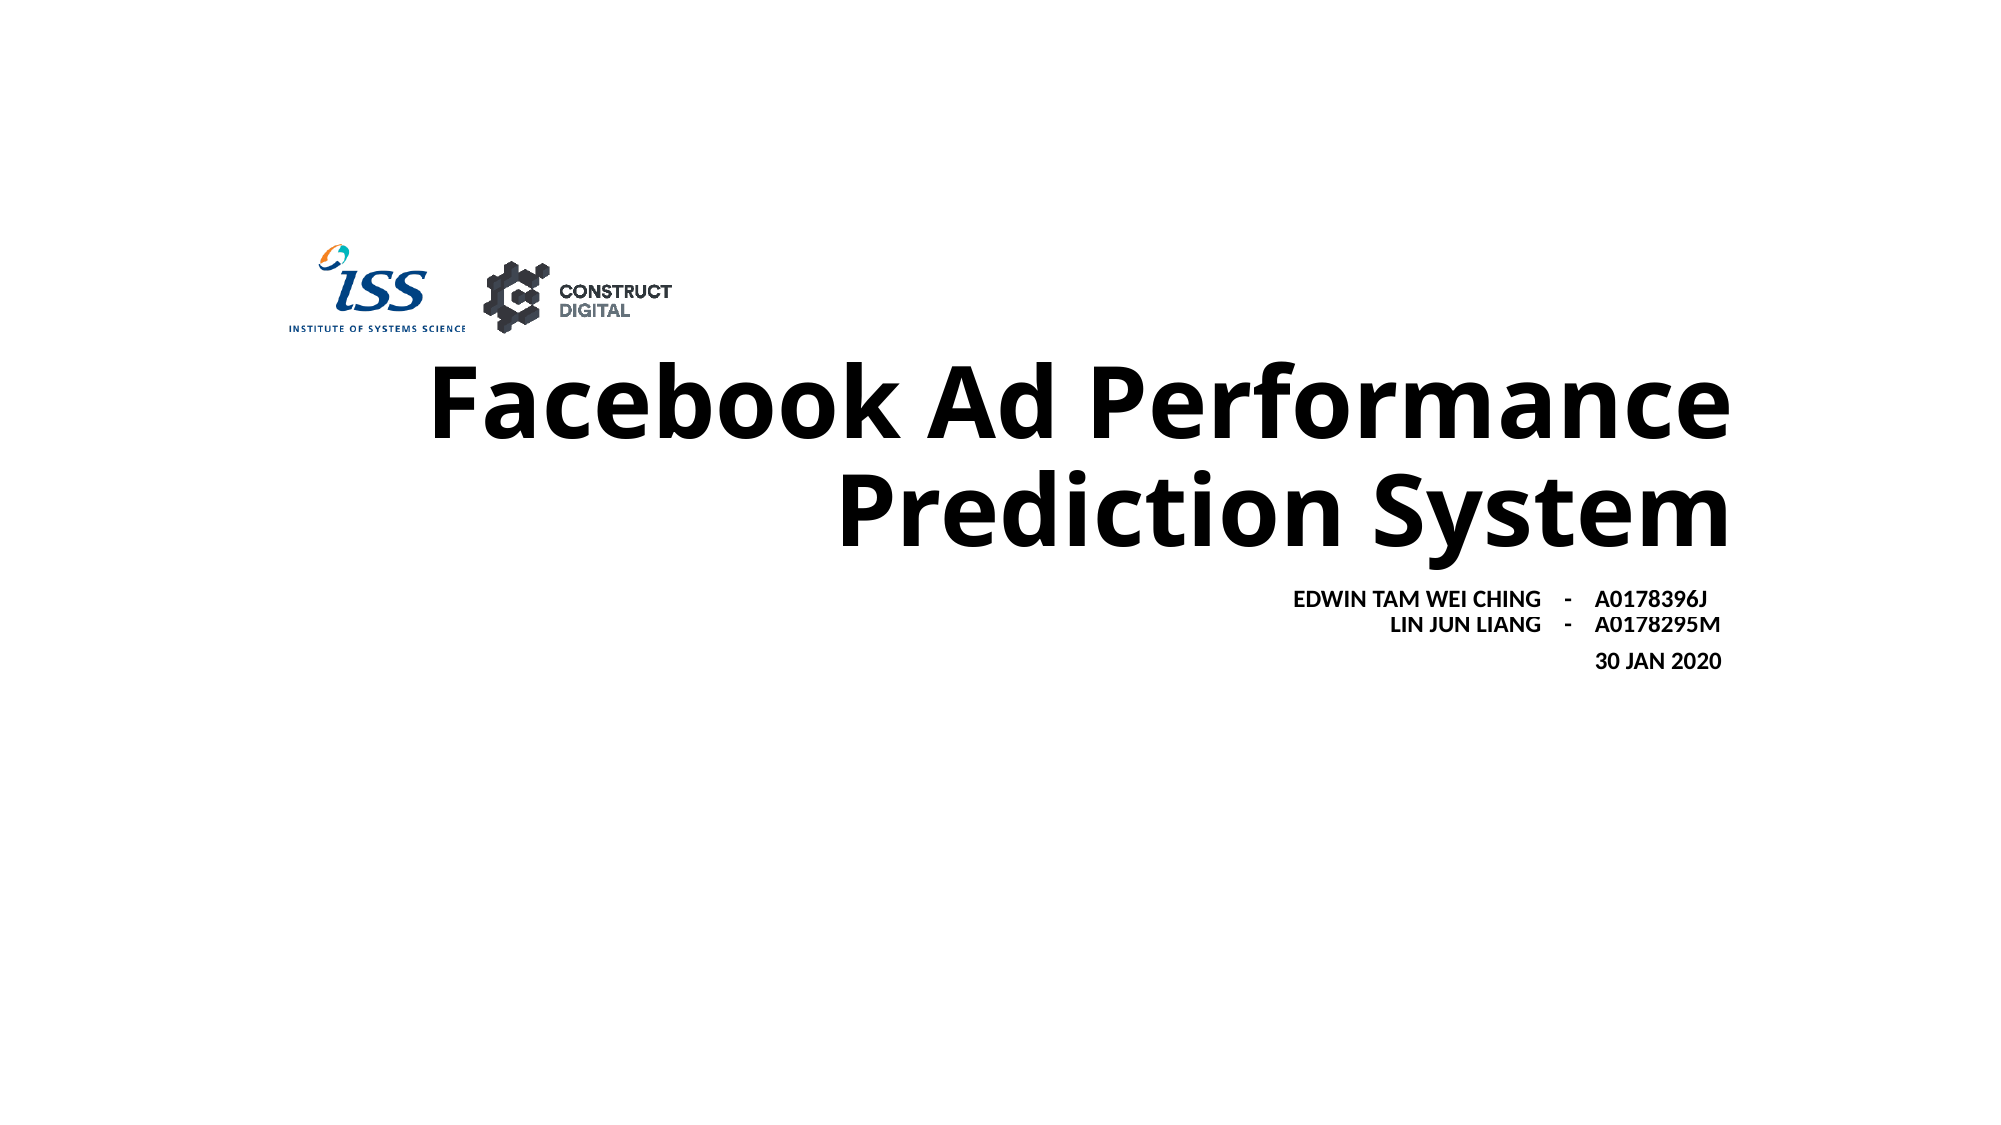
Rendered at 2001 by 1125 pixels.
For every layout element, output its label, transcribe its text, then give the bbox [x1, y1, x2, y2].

table_cell - [1554, 617, 1583, 676]
table_header - [1554, 590, 1583, 611]
picture [286, 241, 690, 353]
table_header Edwin Tam Wei Ching [1050, 590, 1552, 611]
title Facebook Ad Performance Prediction System [249, 184, 1750, 576]
table_cell A0178295M 30 Jan 2020 [1585, 617, 1738, 676]
table_cell Lin Jun Liang [1050, 617, 1552, 676]
table_header A0178396J [1585, 590, 1738, 611]
